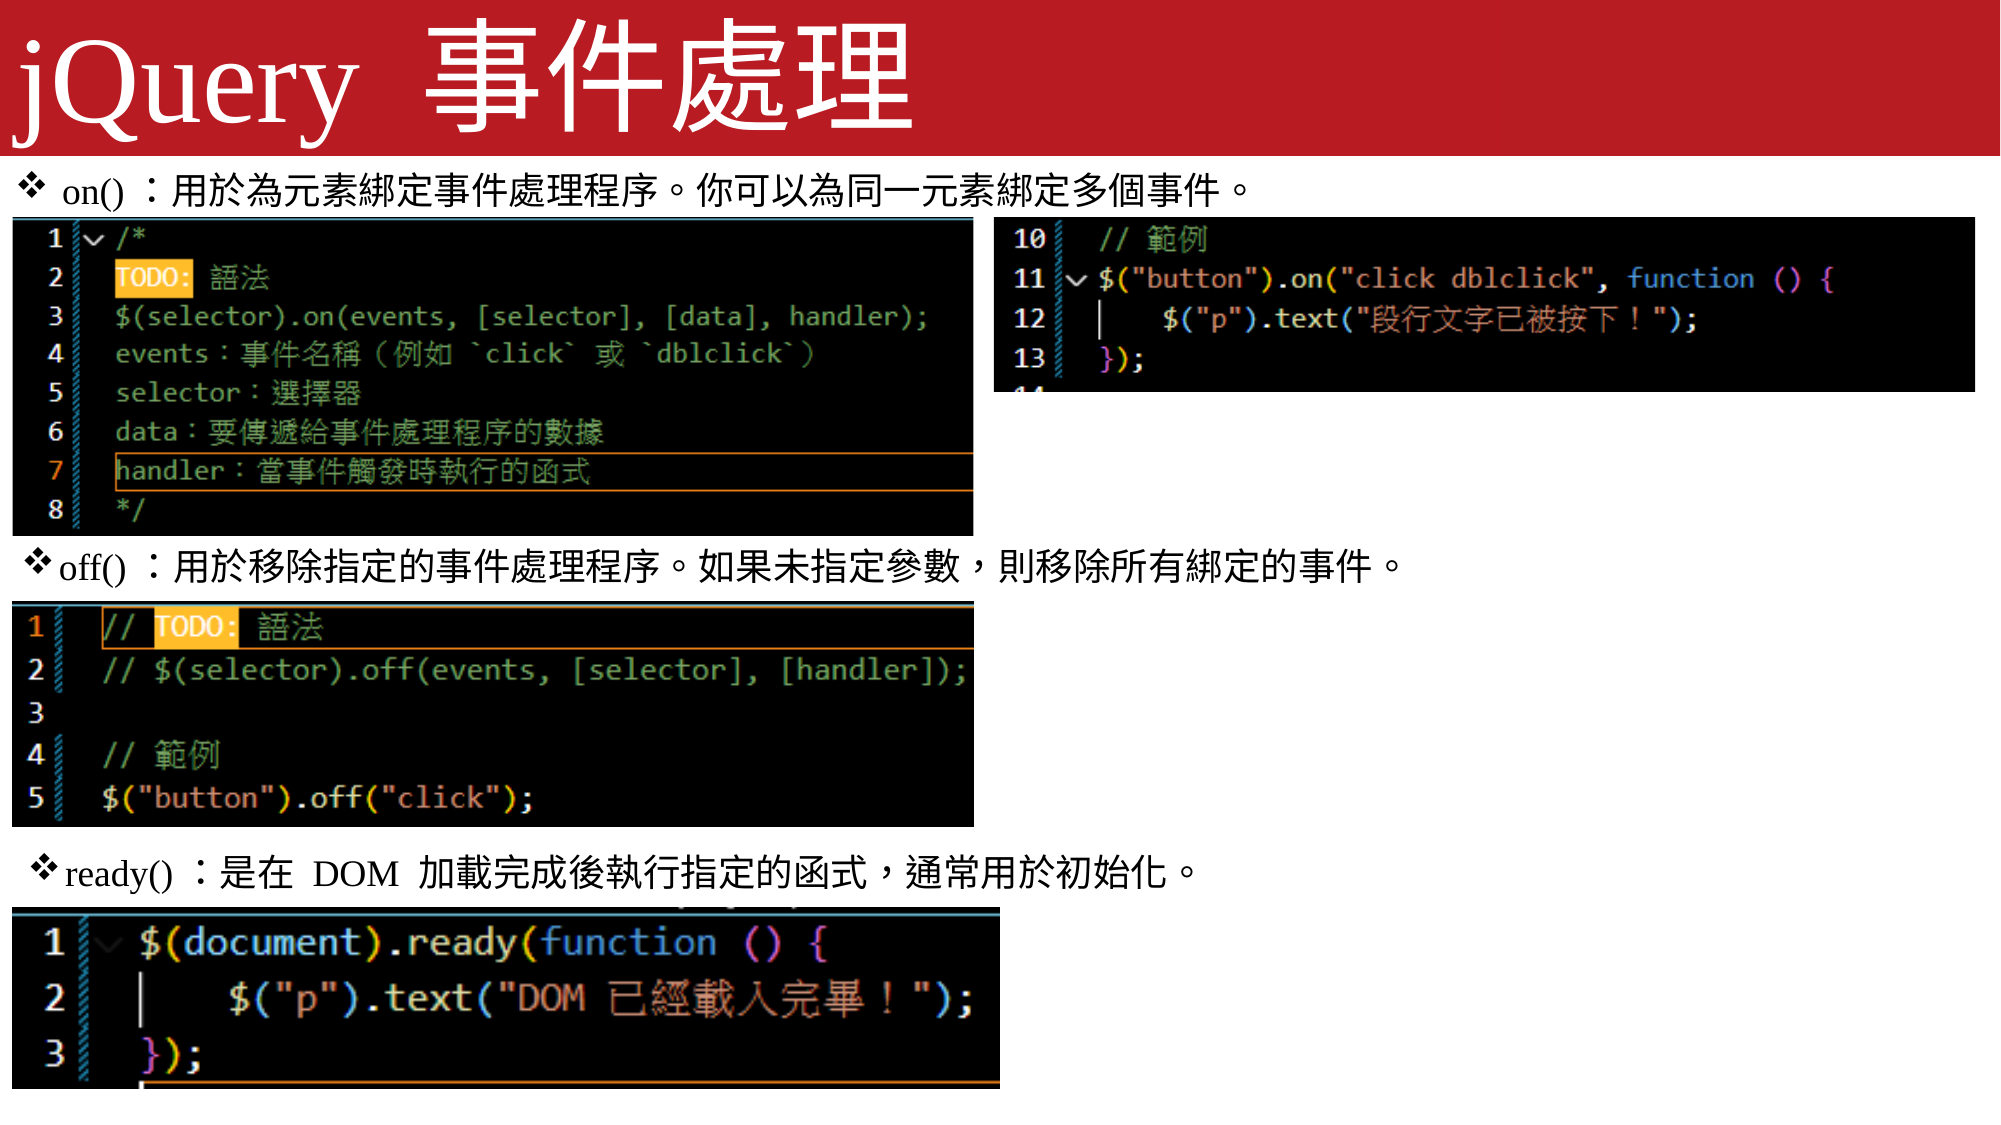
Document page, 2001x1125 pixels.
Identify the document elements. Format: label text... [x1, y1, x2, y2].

text_box off()：用於移除指定的事件處理程序。如果未指定參數，則移除所有綁定的事件。 [6, 535, 1994, 606]
picture [993, 216, 1976, 392]
list on()：用於為元素綁定事件處理程序。你可以為同一元素綁定多個事件。 [0, 159, 1988, 230]
title jQuery 事件處理 [1, 0, 1727, 156]
picture [12, 216, 974, 536]
picture [12, 601, 974, 827]
text_box ready()：是在 DOM 加載完成後執行指定的函式，通常用於初始化。 [12, 841, 2000, 912]
picture [12, 907, 1000, 1089]
